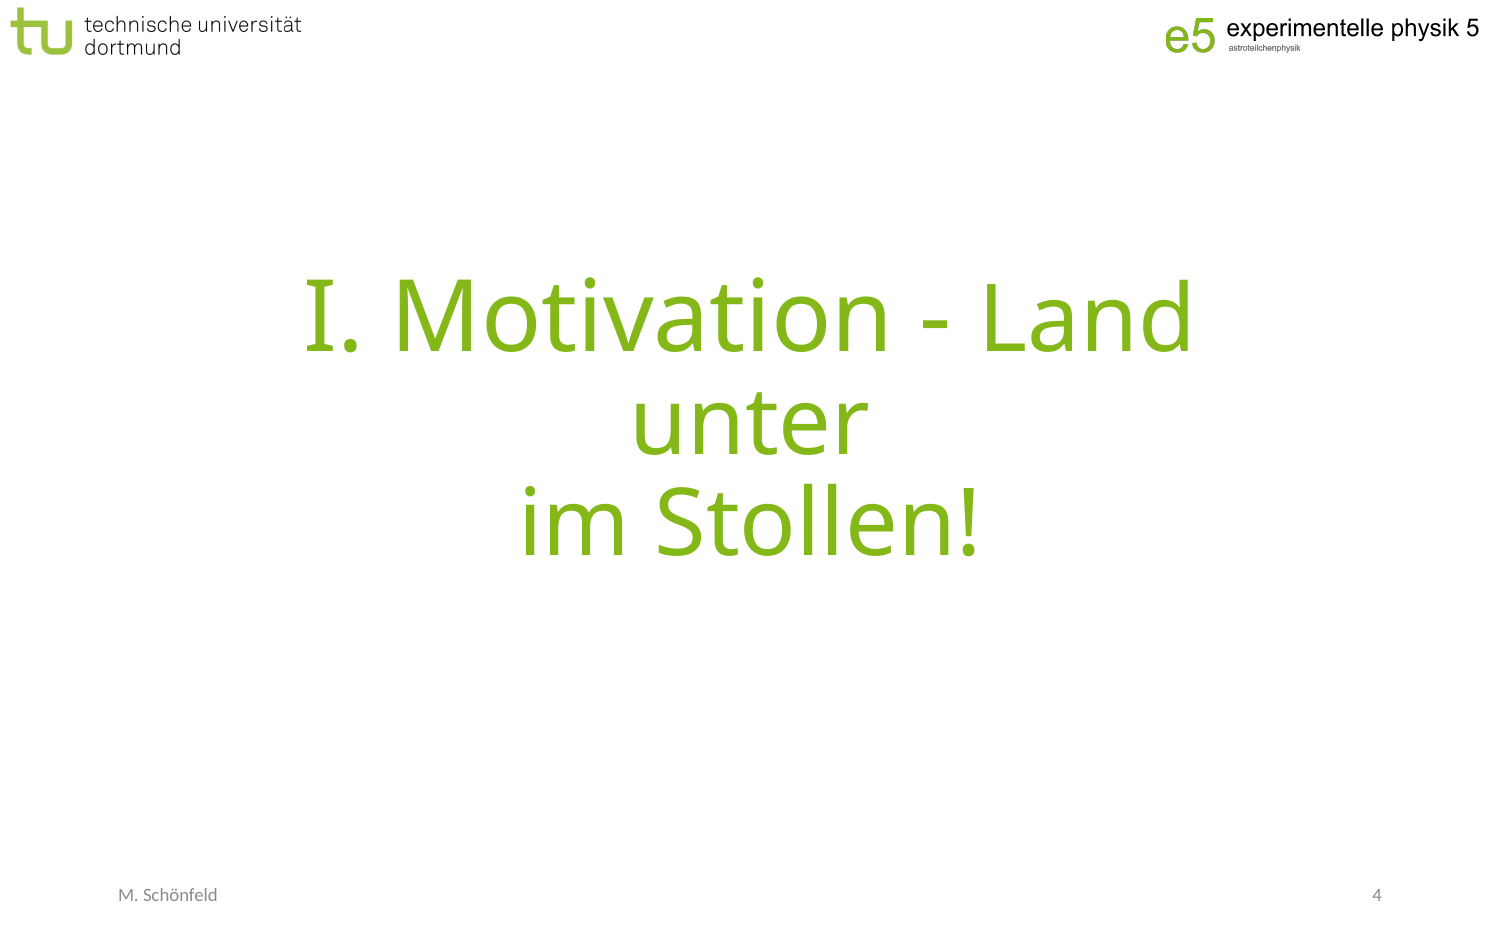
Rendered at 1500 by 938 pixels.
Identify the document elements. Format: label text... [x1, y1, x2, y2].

picture [1166, 18, 1484, 53]
picture [0, 0, 327, 80]
slide_number 4 [1059, 868, 1397, 919]
title I. Motivation - Land unter im Stollen! [187, 256, 1313, 584]
slide_number M. Schönfeld [103, 868, 441, 919]
